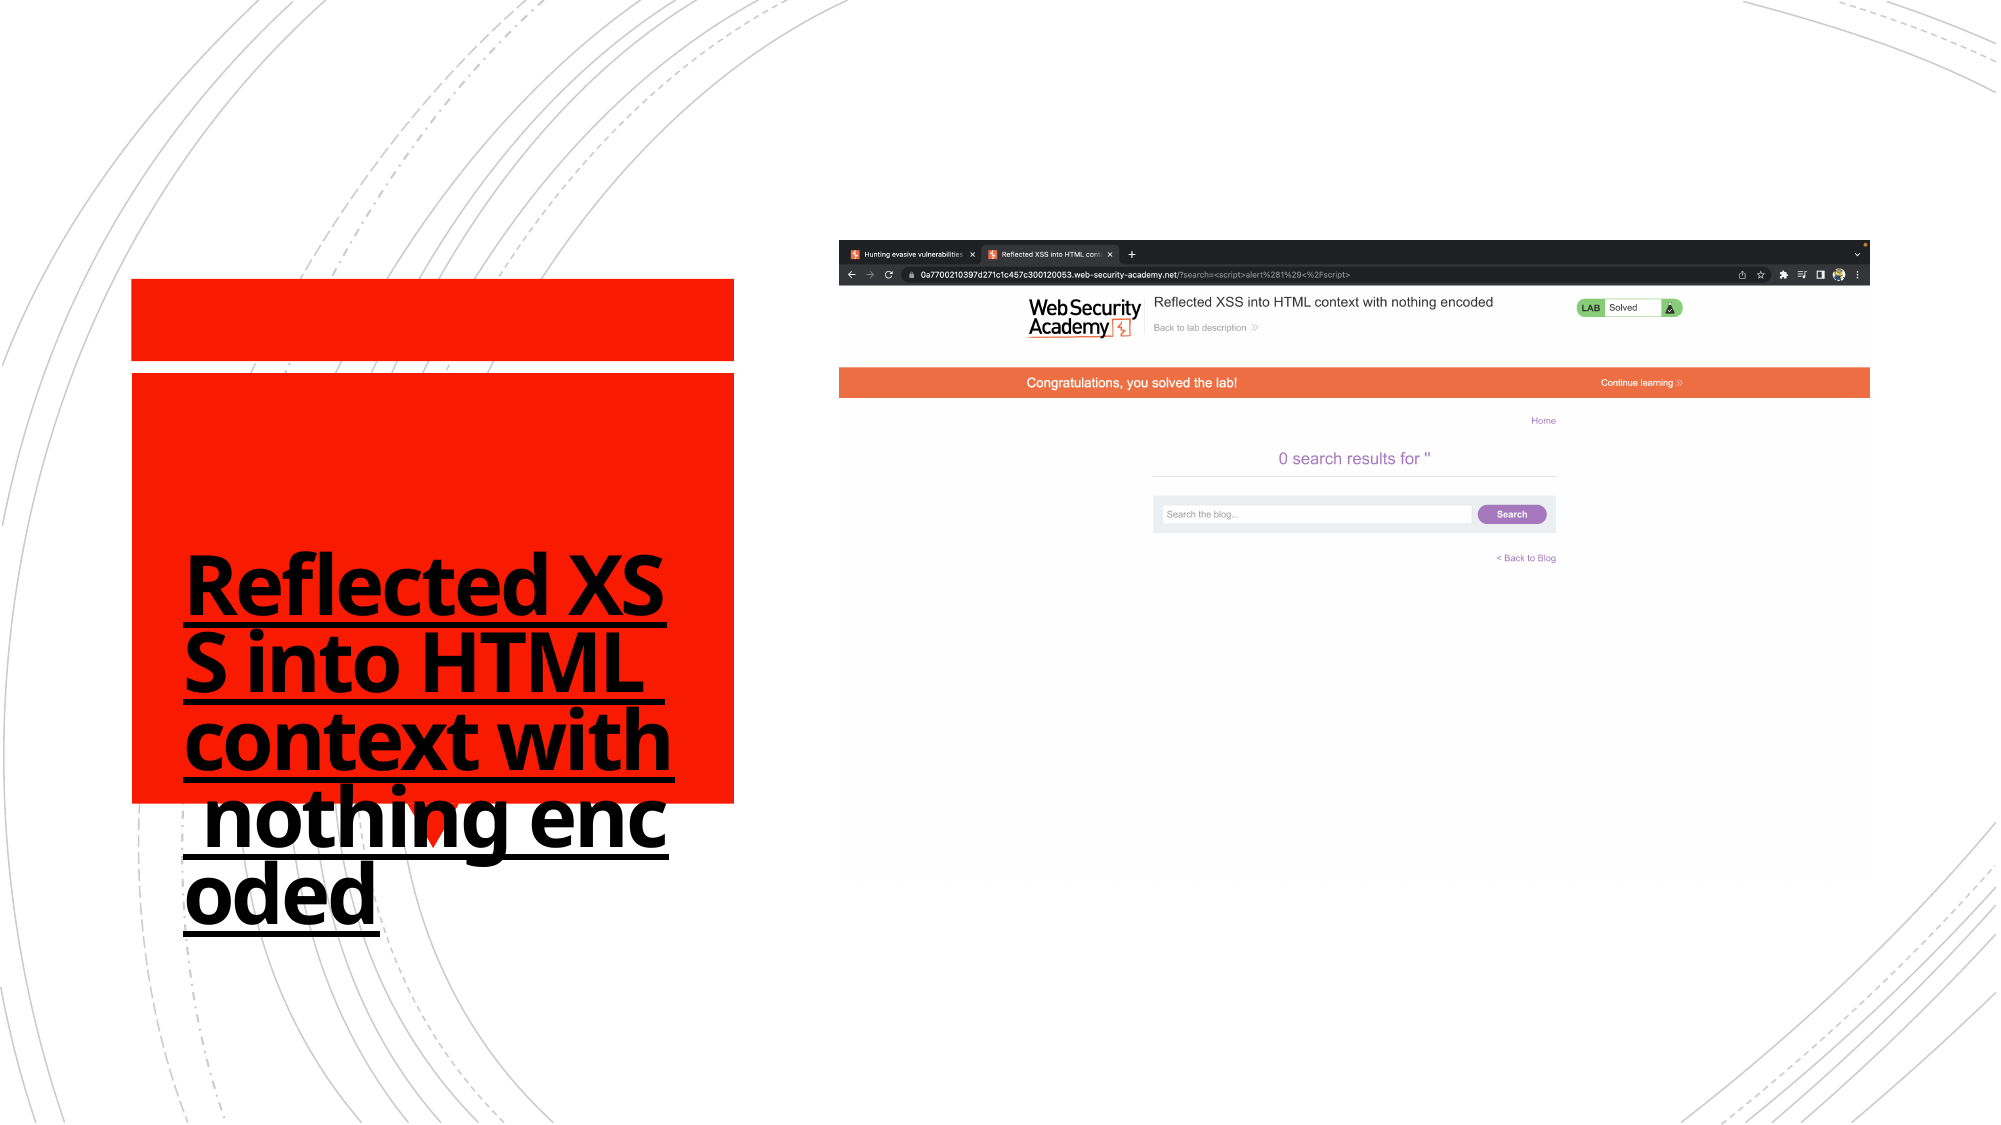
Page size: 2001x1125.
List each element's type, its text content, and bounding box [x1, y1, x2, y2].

title Reflected XSS into HTML context with nothing encoded [145, 385, 720, 789]
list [839, 239, 1871, 885]
